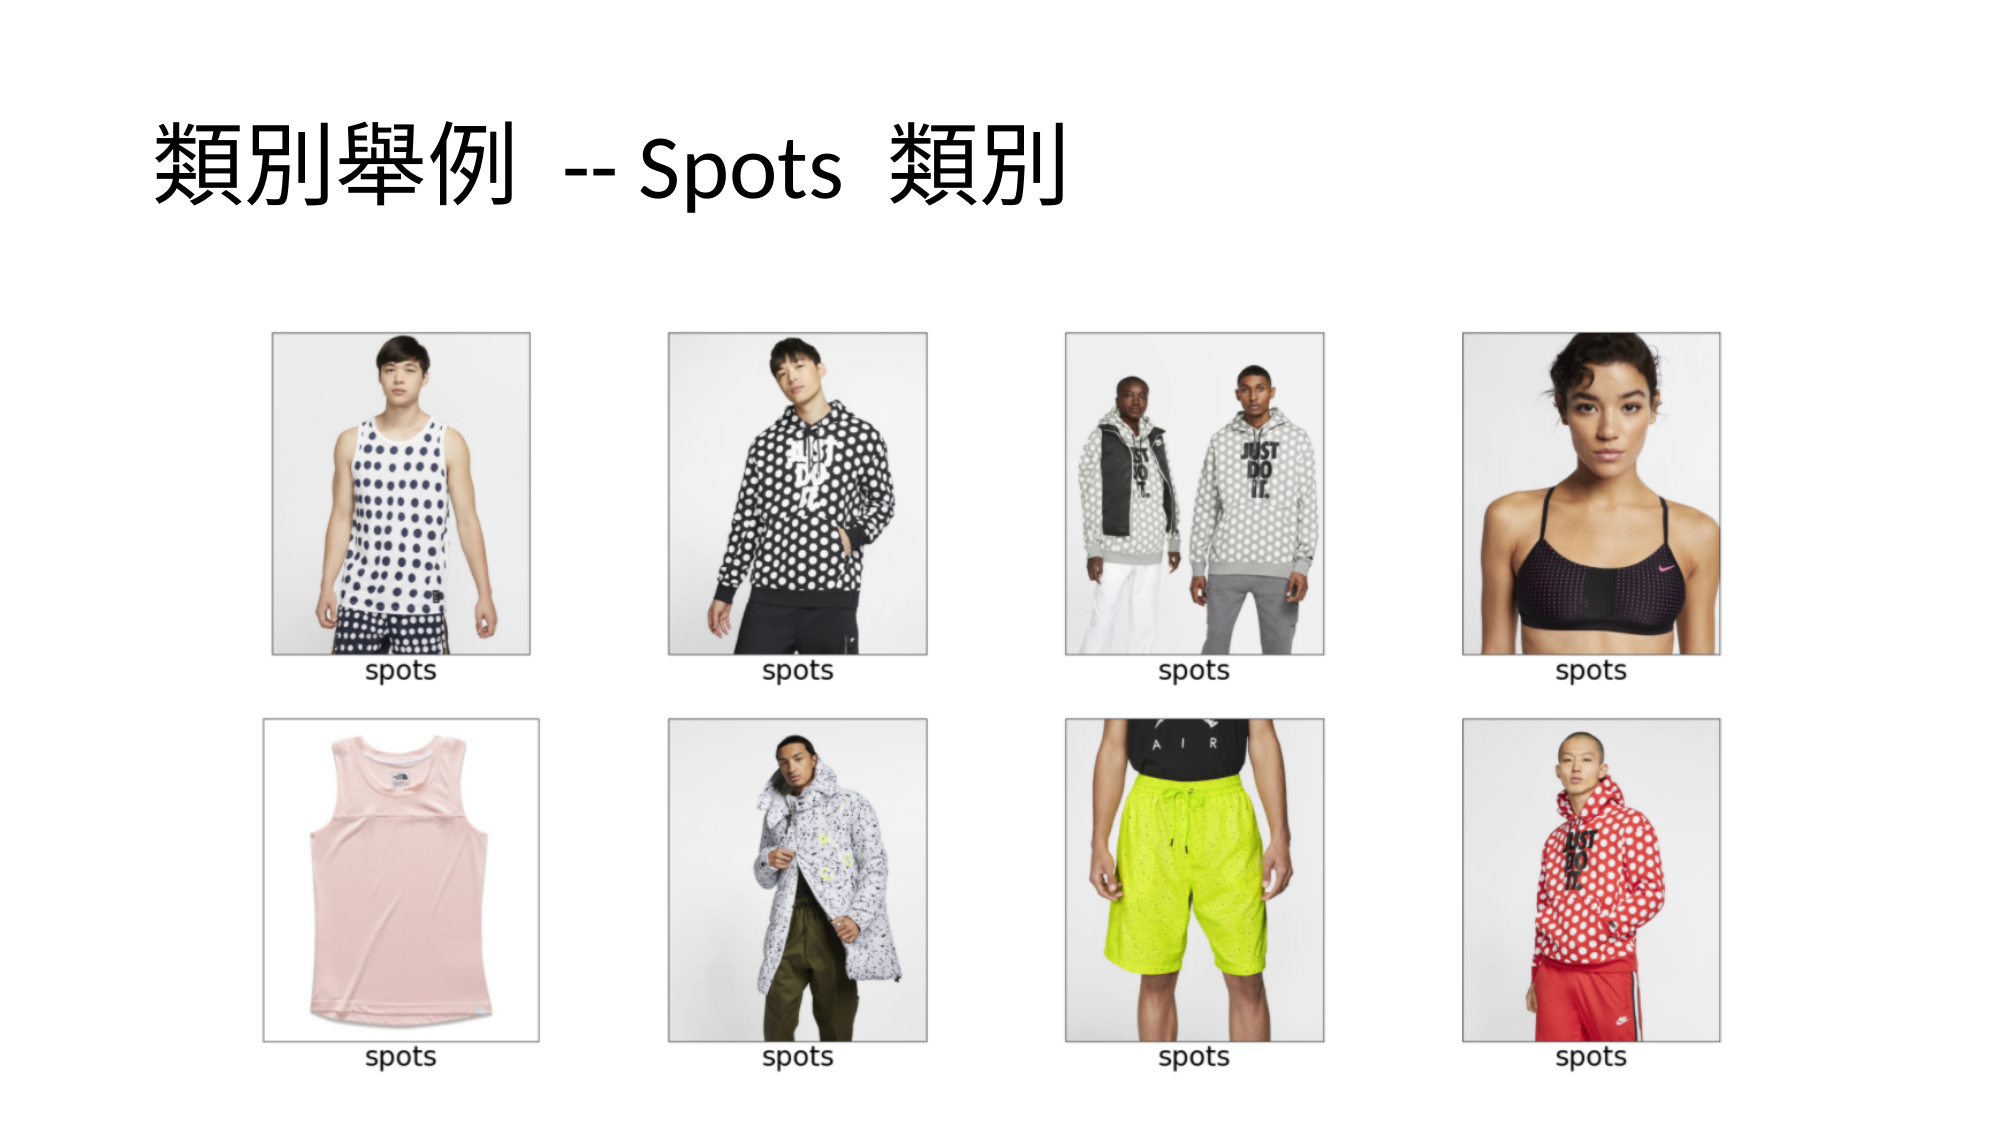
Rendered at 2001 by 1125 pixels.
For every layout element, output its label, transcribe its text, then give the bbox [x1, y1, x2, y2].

picture [258, 317, 1734, 1080]
title 類別舉例 -- Spots 類別 [137, 59, 1863, 278]
